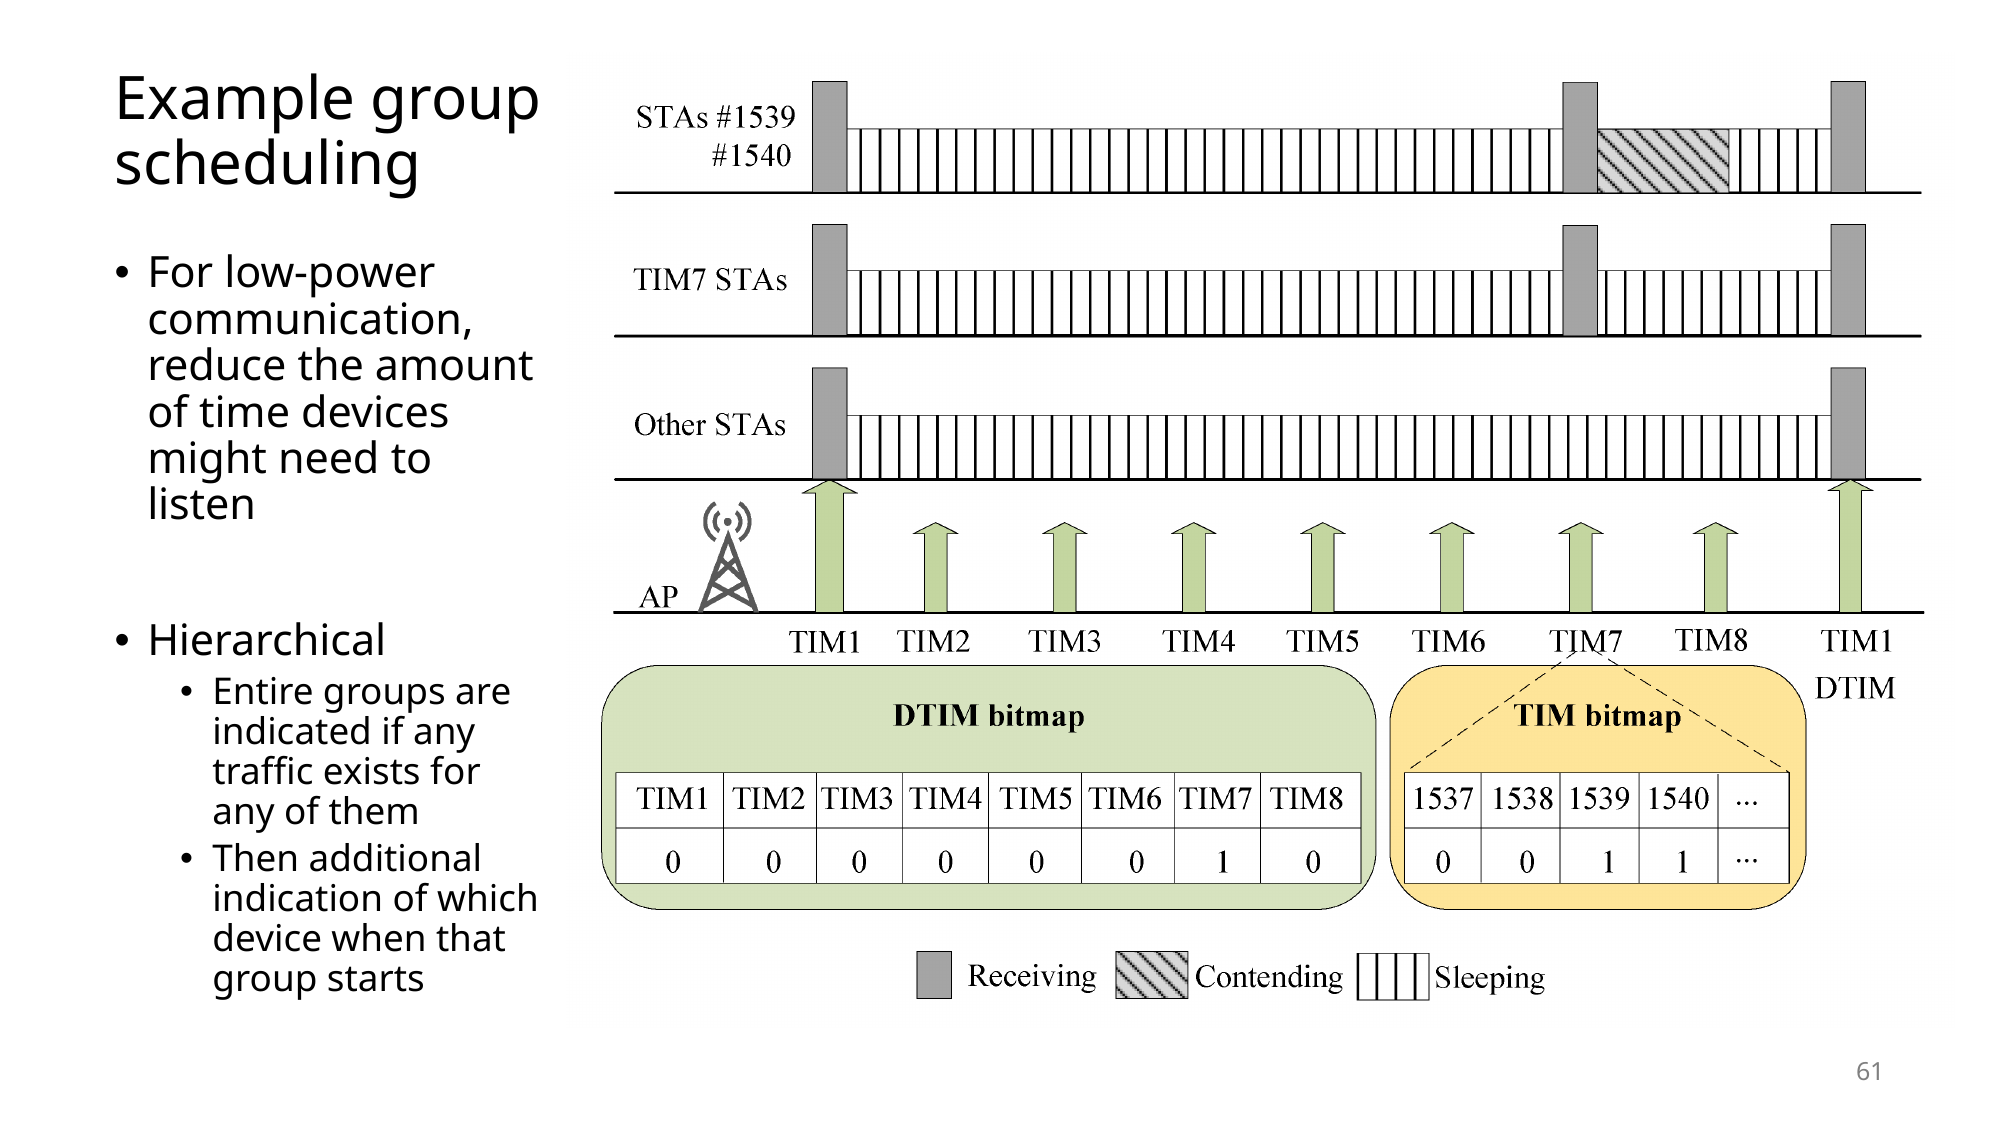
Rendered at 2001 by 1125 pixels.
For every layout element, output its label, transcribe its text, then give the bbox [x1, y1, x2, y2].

list For low-power communication, reduce the amount of time devices might need to listen Hierarchical Entire groups are indicated if any traffic exists for any of them Then additional indication of which device when that group starts [99, 243, 566, 1013]
picture [566, 52, 1955, 1028]
slide_number 61 [1749, 1042, 1900, 1103]
title Example group scheduling [99, 37, 590, 229]
